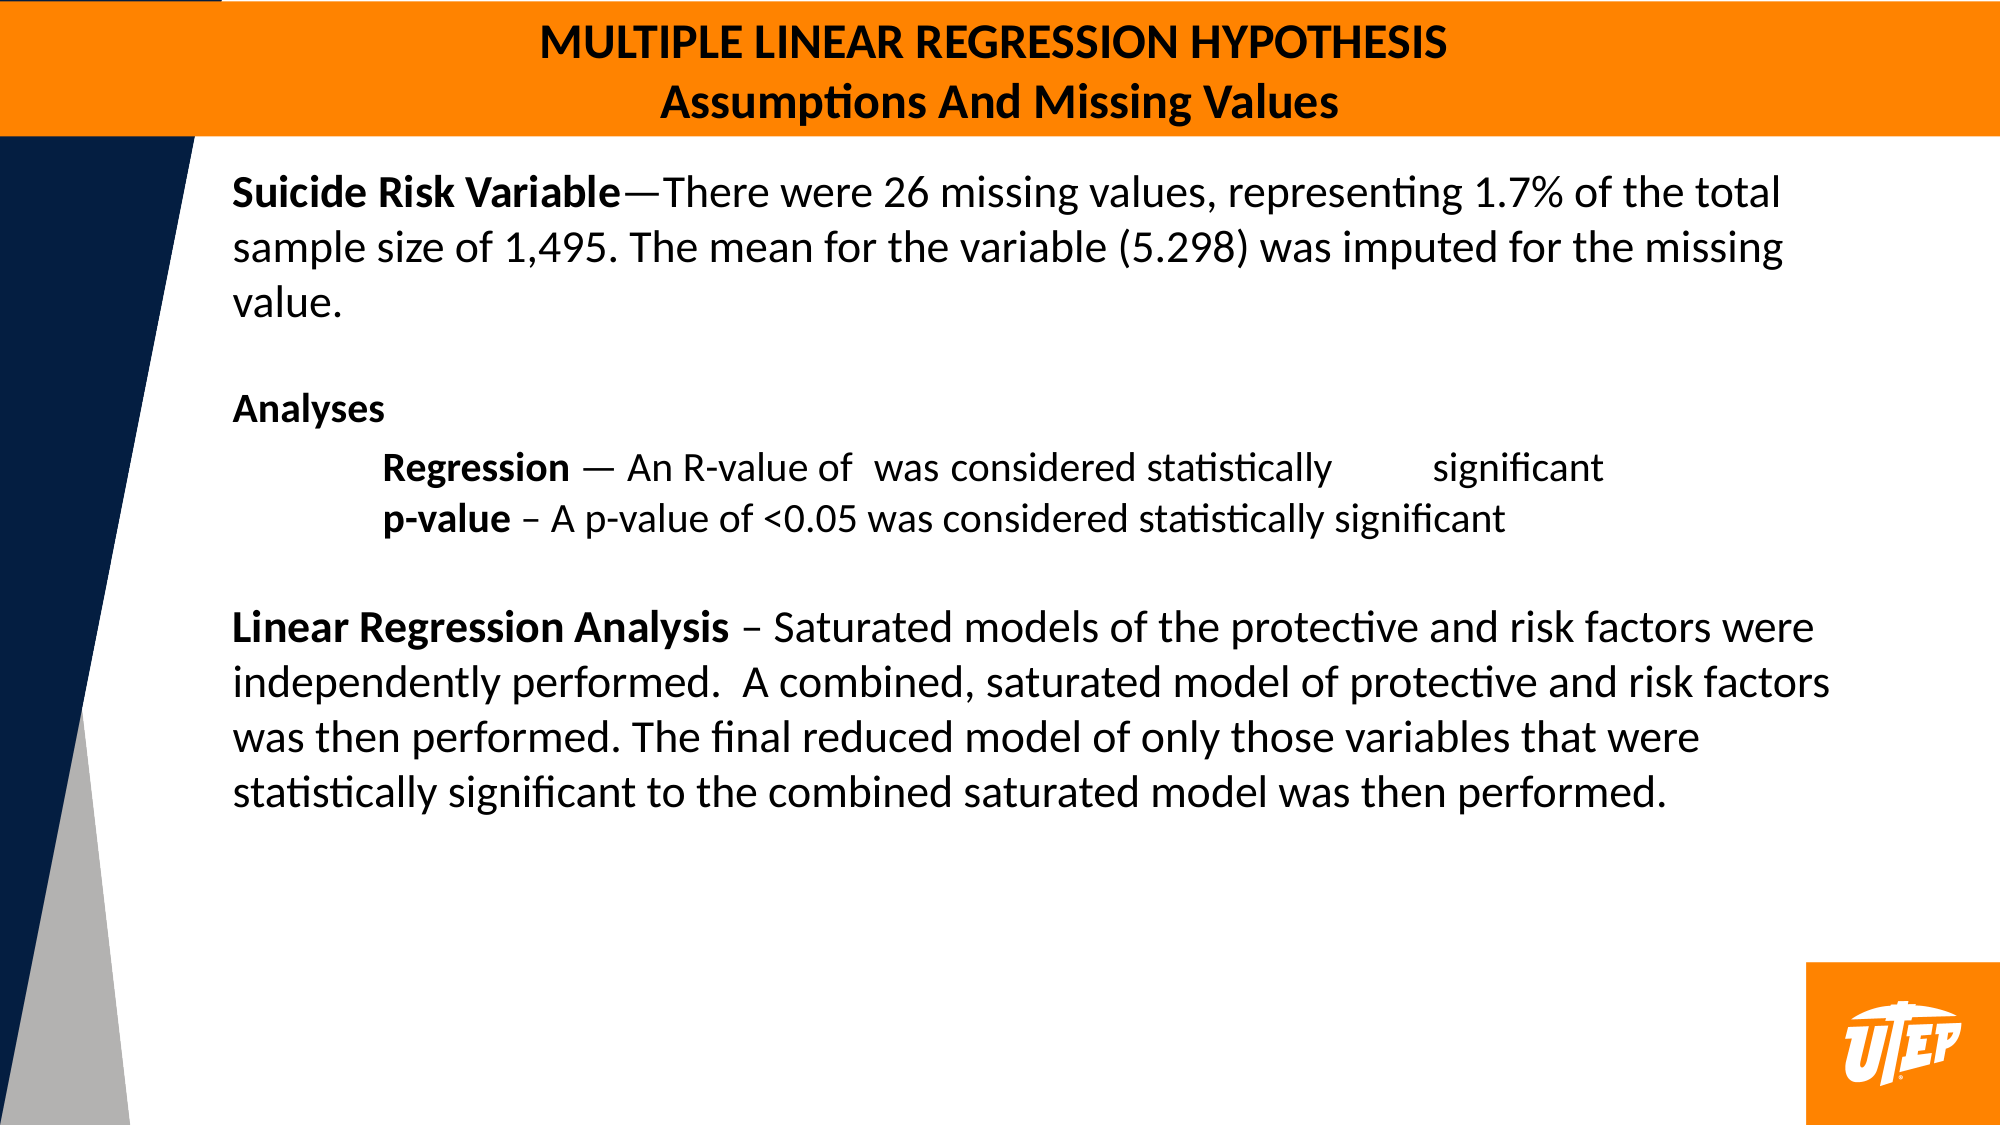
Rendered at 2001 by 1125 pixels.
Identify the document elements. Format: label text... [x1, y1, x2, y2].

picture [0, 137, 2000, 1125]
text_box MULTIPLE LINEAR REGRESSION HYPOTHESIS Assumptions And Missing Values [0, 1, 2000, 137]
